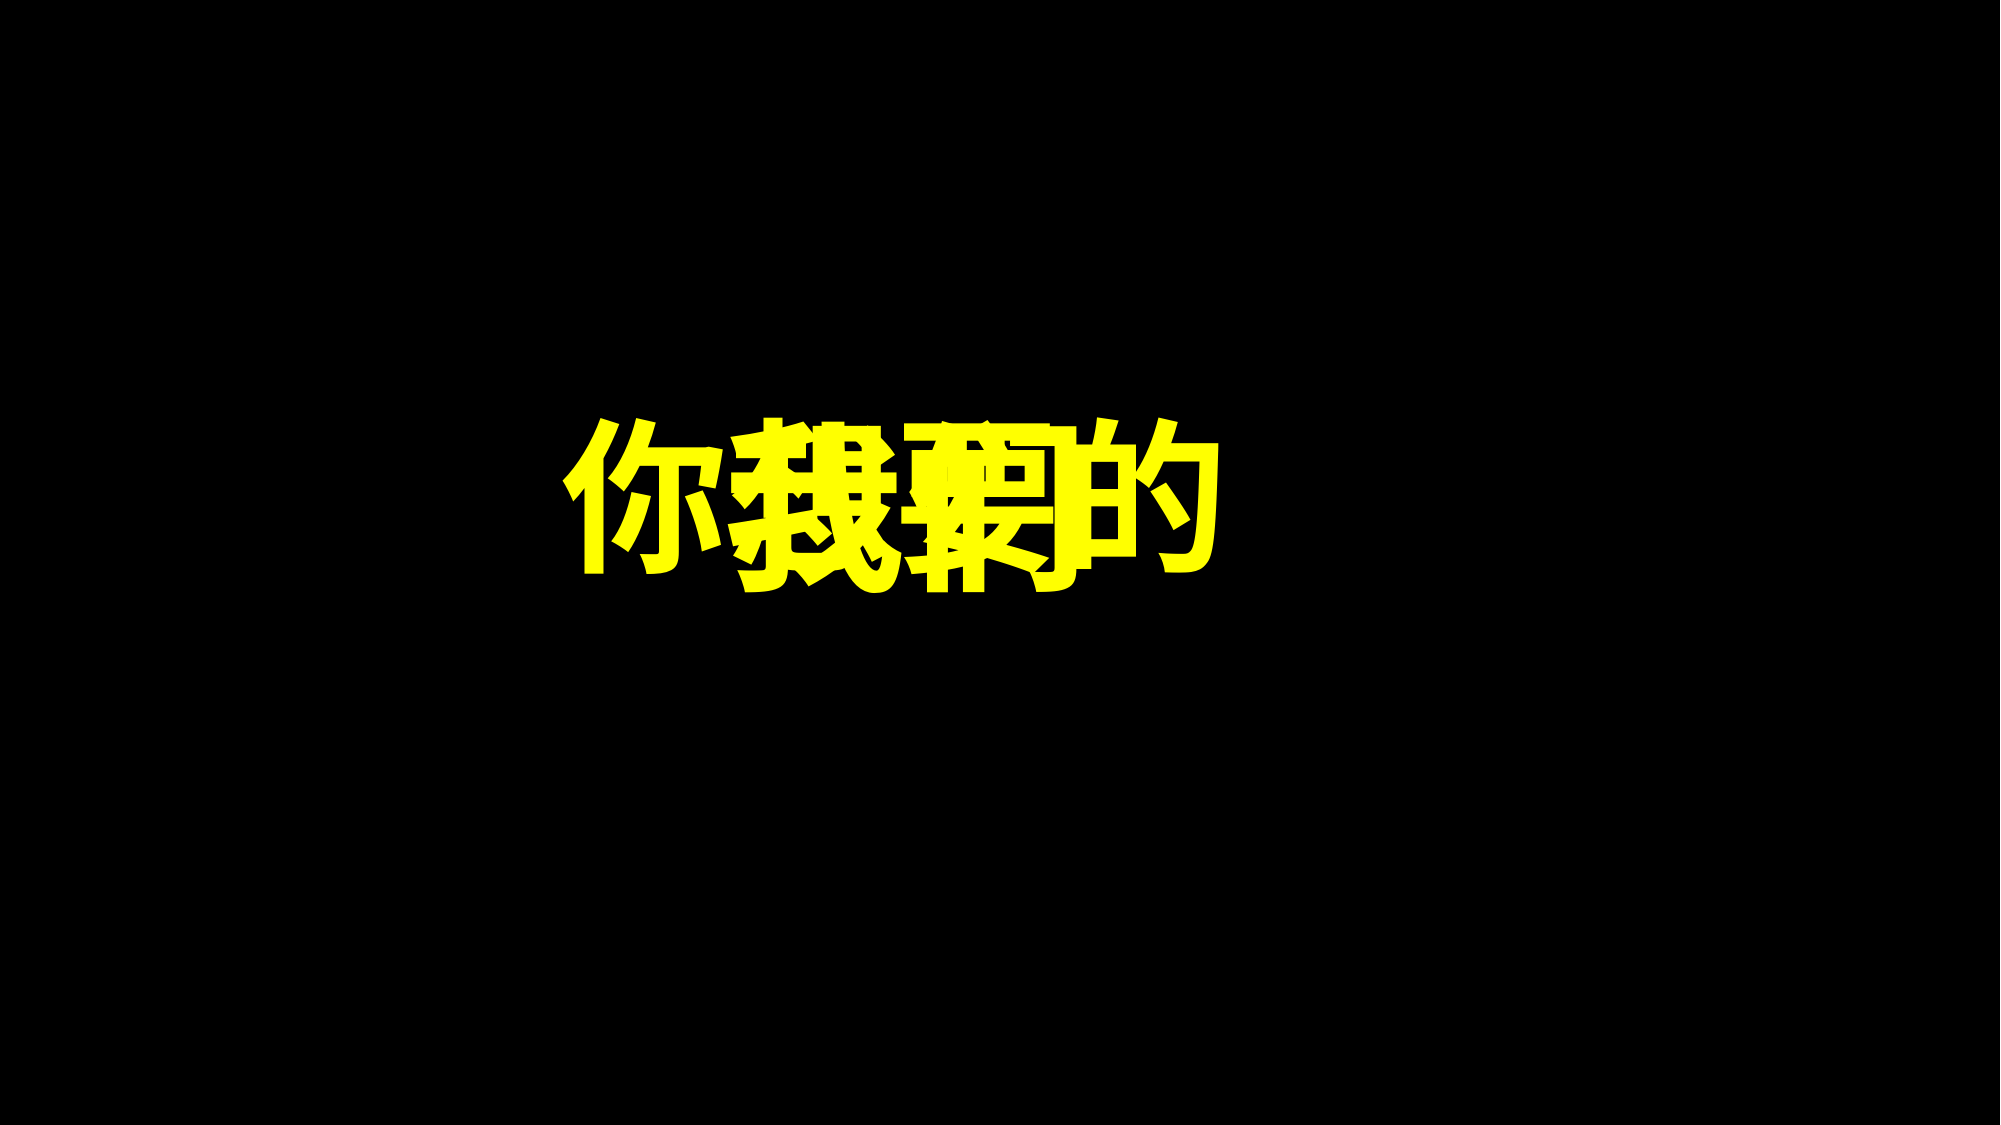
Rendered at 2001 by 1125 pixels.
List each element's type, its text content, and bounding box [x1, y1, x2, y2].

text_box 你想要的 [546, 385, 707, 601]
text_box 我们 [707, 385, 1200, 621]
text_box 你想要的 [1200, 385, 1453, 601]
